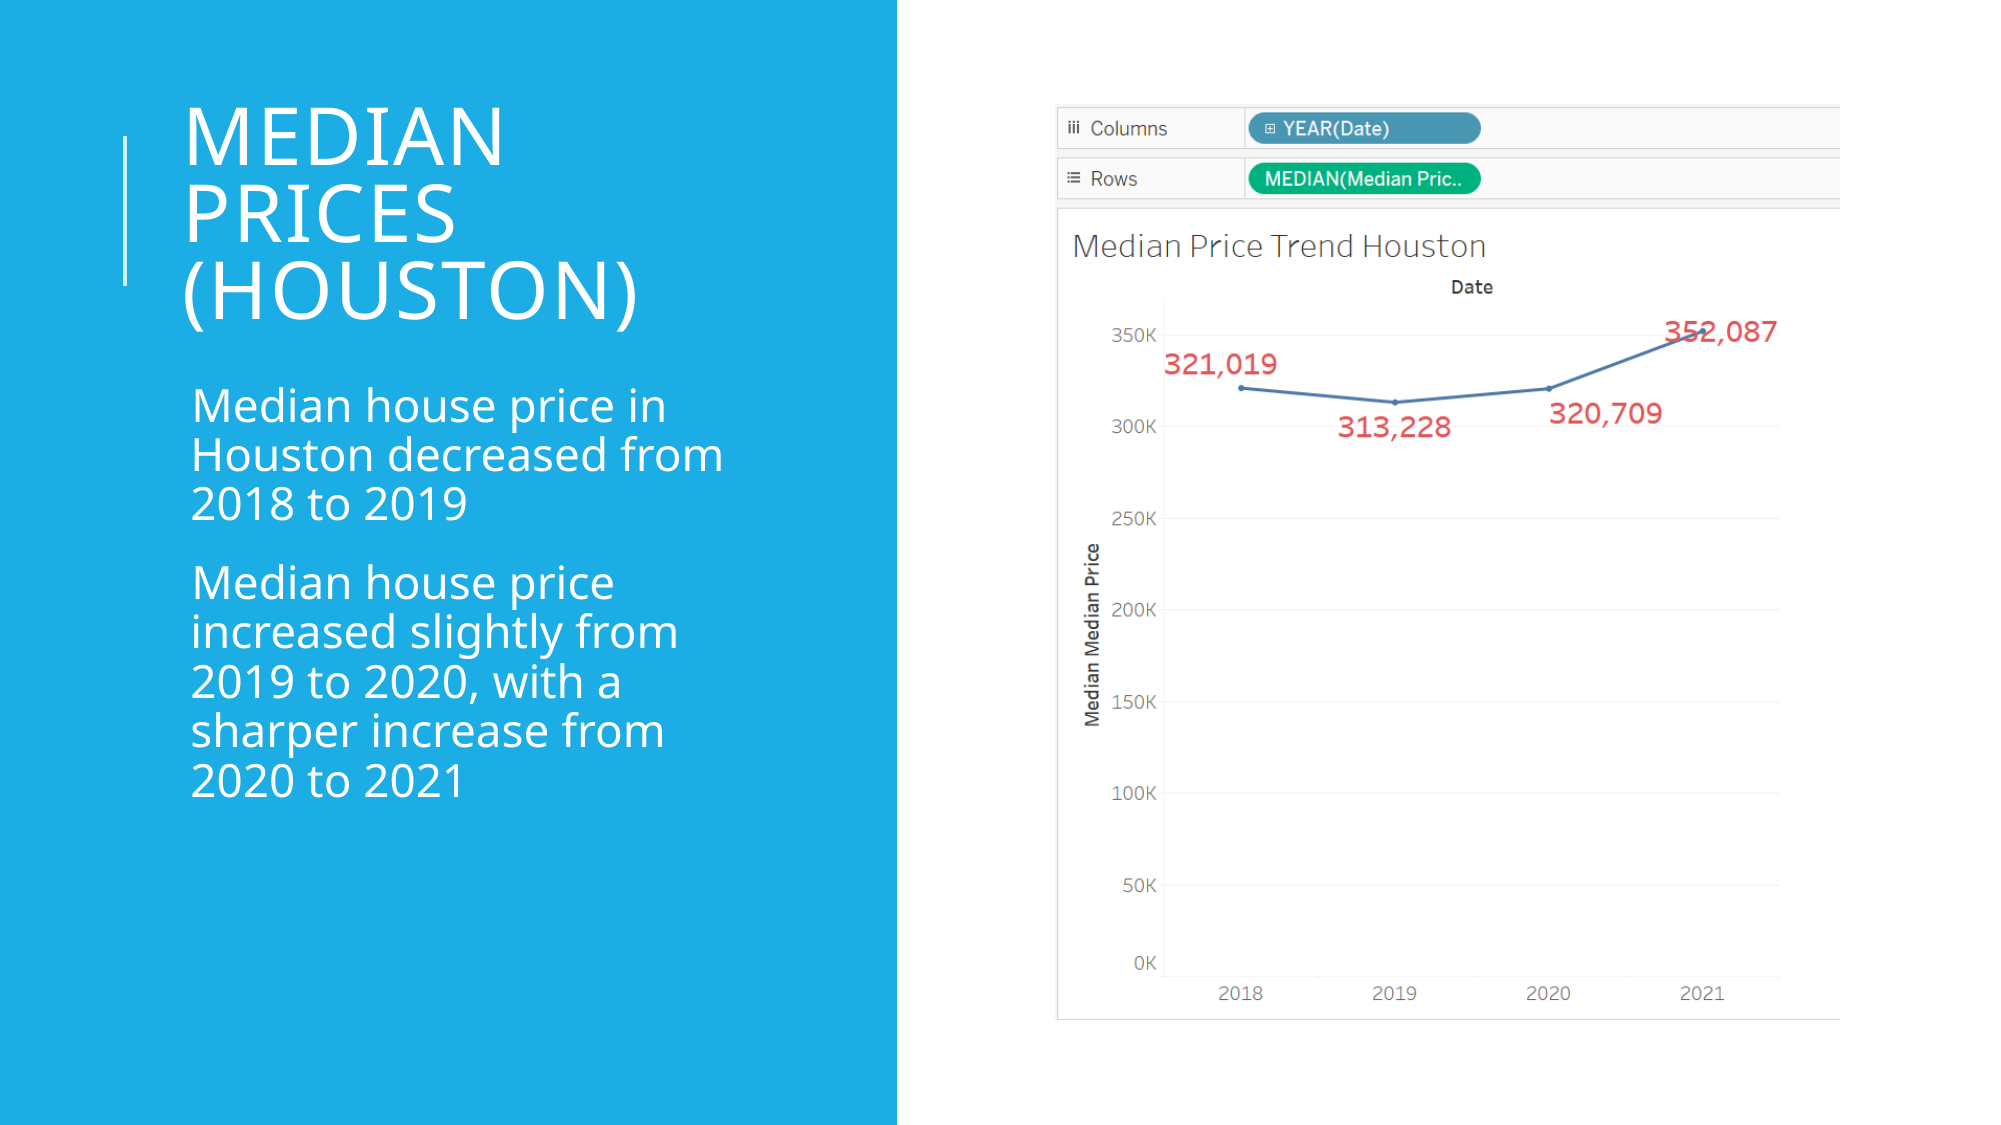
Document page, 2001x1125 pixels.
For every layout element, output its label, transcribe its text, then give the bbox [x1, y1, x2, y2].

text_box [0, 0, 898, 1125]
list Median house price in Houston decreased from 2018 to 2019 Median house price increased slightly from 2019 to 2020, with a sharper increase from 2020 to 2021 [168, 375, 790, 1020]
title Median prices (houston) [168, 96, 788, 342]
picture [1054, 104, 1840, 1021]
